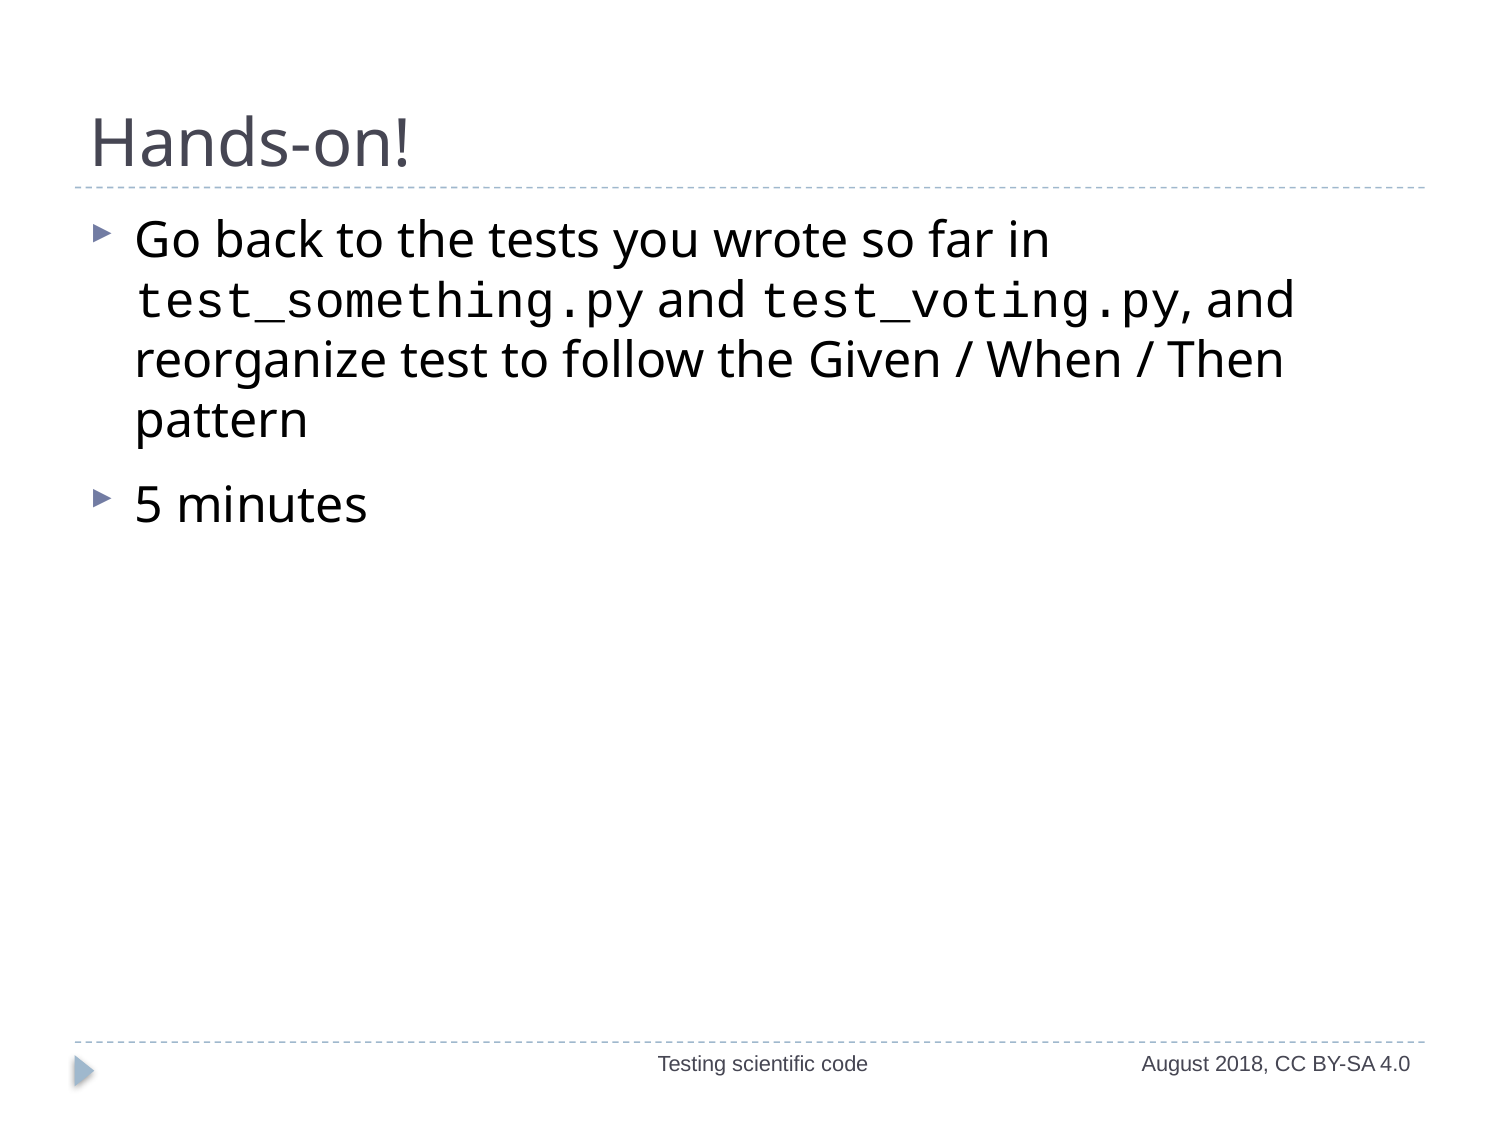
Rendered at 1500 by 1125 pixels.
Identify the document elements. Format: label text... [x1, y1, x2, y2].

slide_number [1051, 1042, 1426, 1103]
list Go back to the tests you wrote so far in test_something.py and test_voting.py, and reorganize test to follow the Given / When / Then pattern 5 minutes [75, 200, 1425, 1010]
footer Testing scientific code [475, 1042, 1051, 1103]
title Hands-on! [75, 24, 1425, 188]
